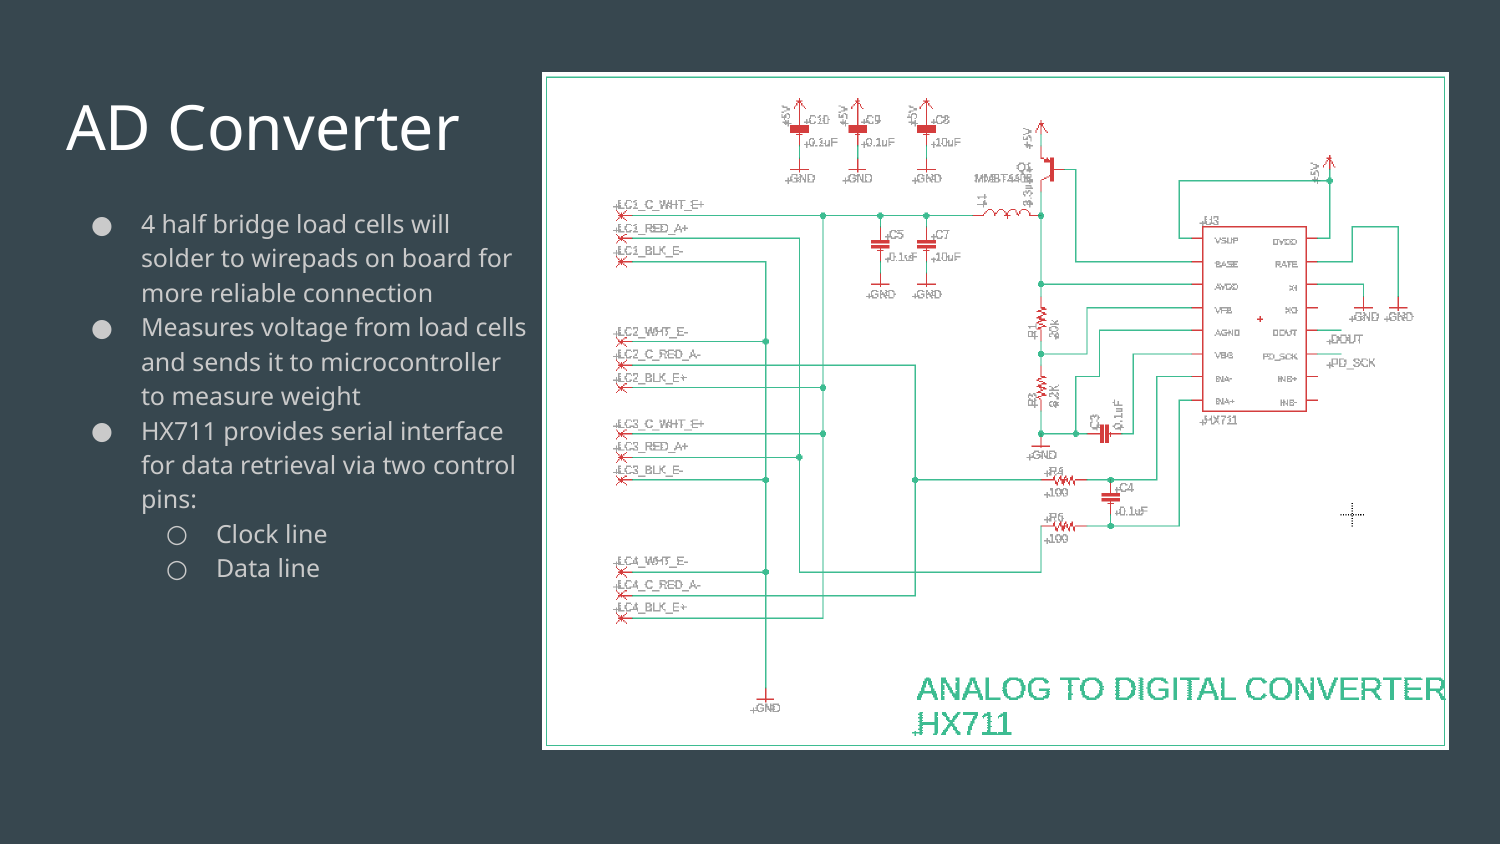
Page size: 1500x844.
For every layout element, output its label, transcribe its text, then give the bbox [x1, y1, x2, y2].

picture [542, 72, 1450, 750]
list 4 half bridge load cells will solder to wirepads on board for more reliable connection Measures voltage from load cells and sends it to microcontroller to measure weight HX711 provides serial interface for data retrieval via two control pins: Clock line Data line [51, 189, 537, 750]
title AD Converter [51, 72, 541, 167]
